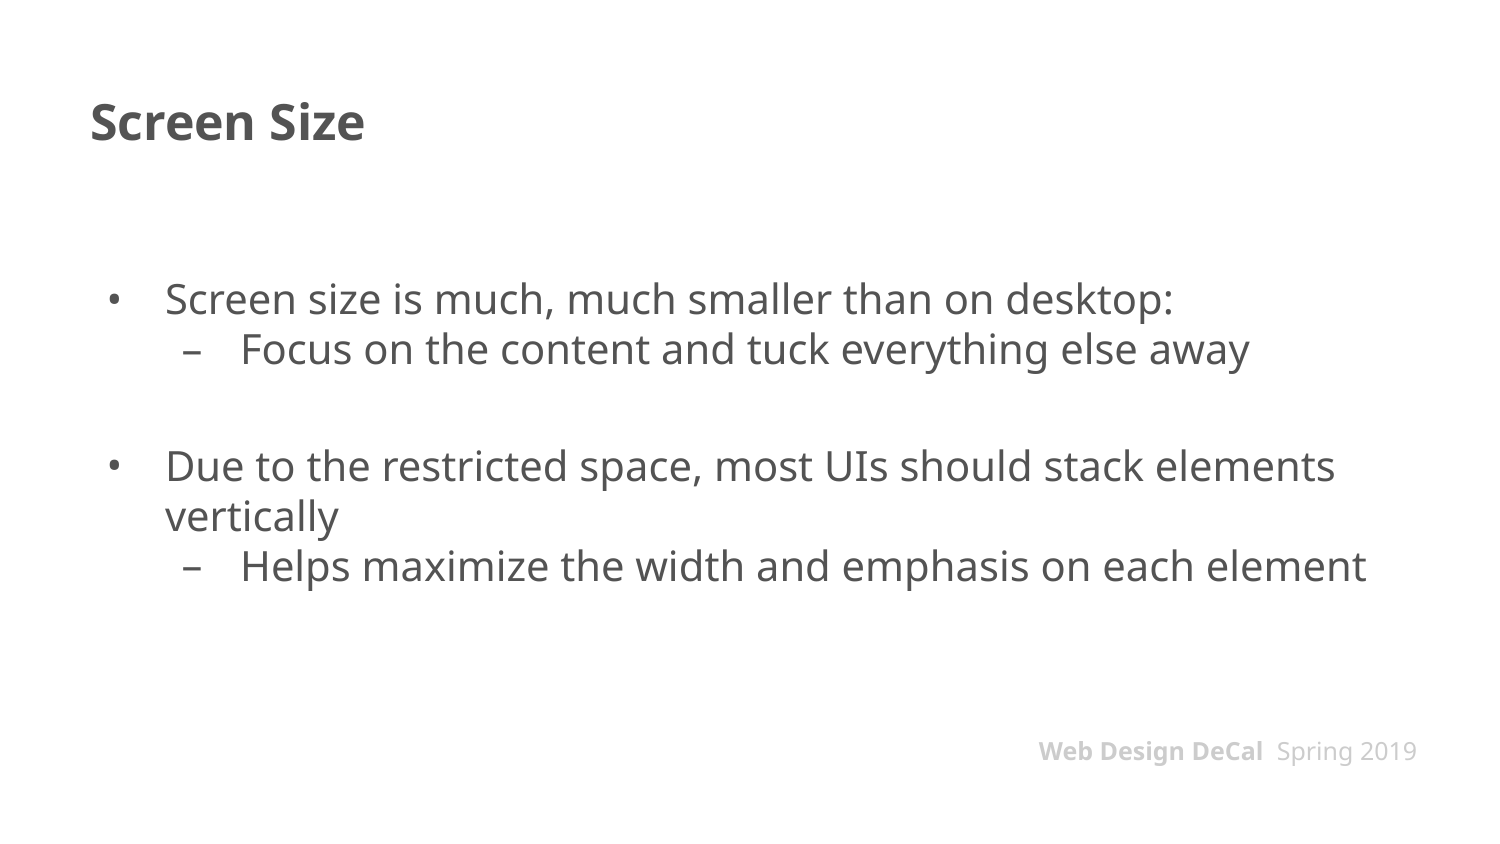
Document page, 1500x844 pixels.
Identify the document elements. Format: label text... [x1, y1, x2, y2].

list Screen size is much, much smaller than on desktop: Focus on the content and tuck everything else away Due to the restricted space, most UIs should stack elements vertically Helps maximize the width and emphasis on each element [75, 168, 1425, 694]
title Screen Size [75, 75, 1425, 150]
